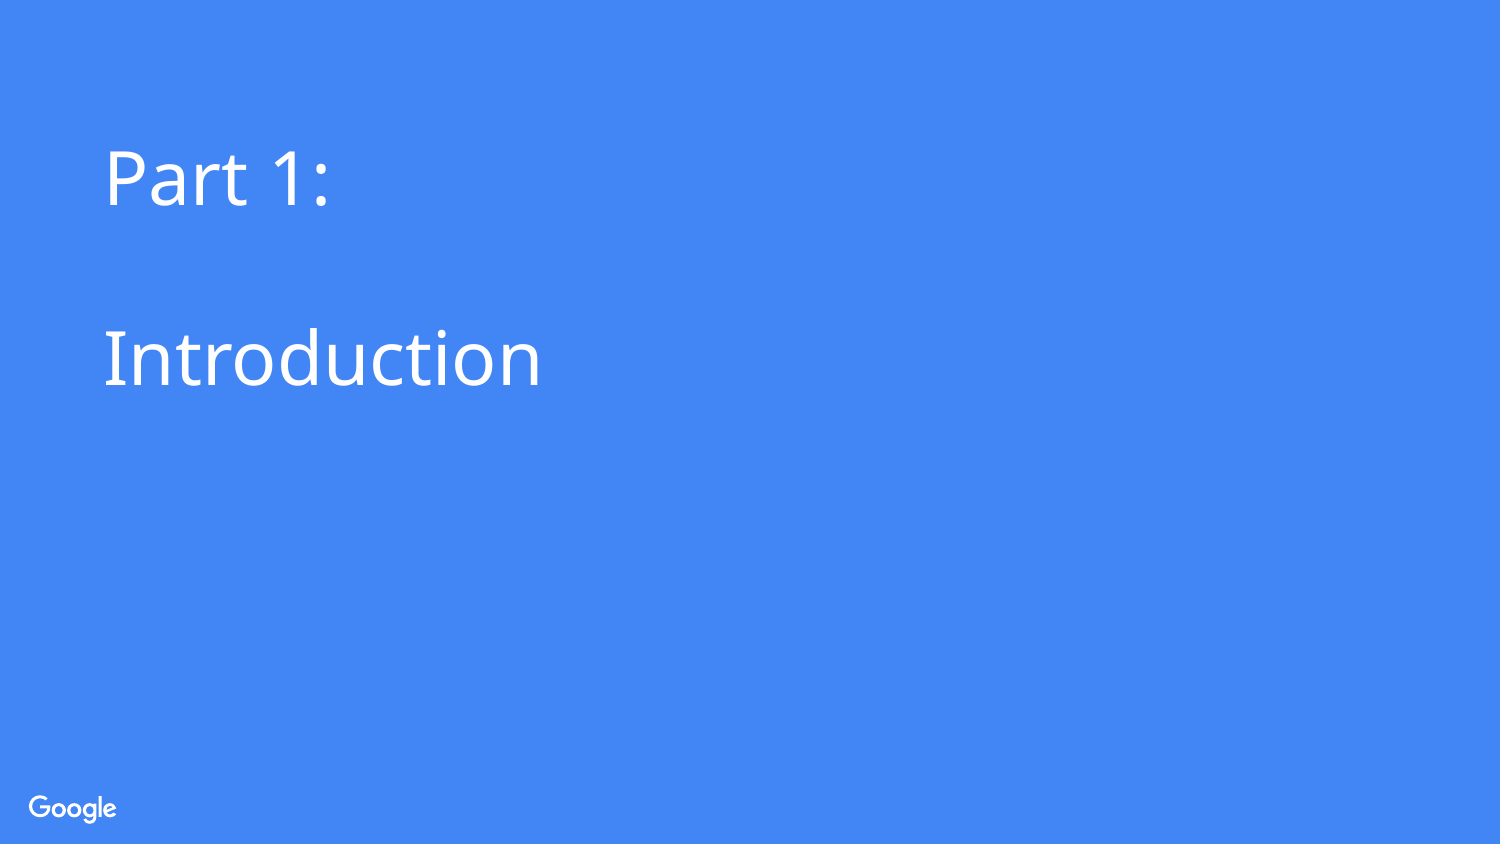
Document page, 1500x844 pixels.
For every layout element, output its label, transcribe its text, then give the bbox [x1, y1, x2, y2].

title Part 1: Introduction [88, 115, 1407, 714]
